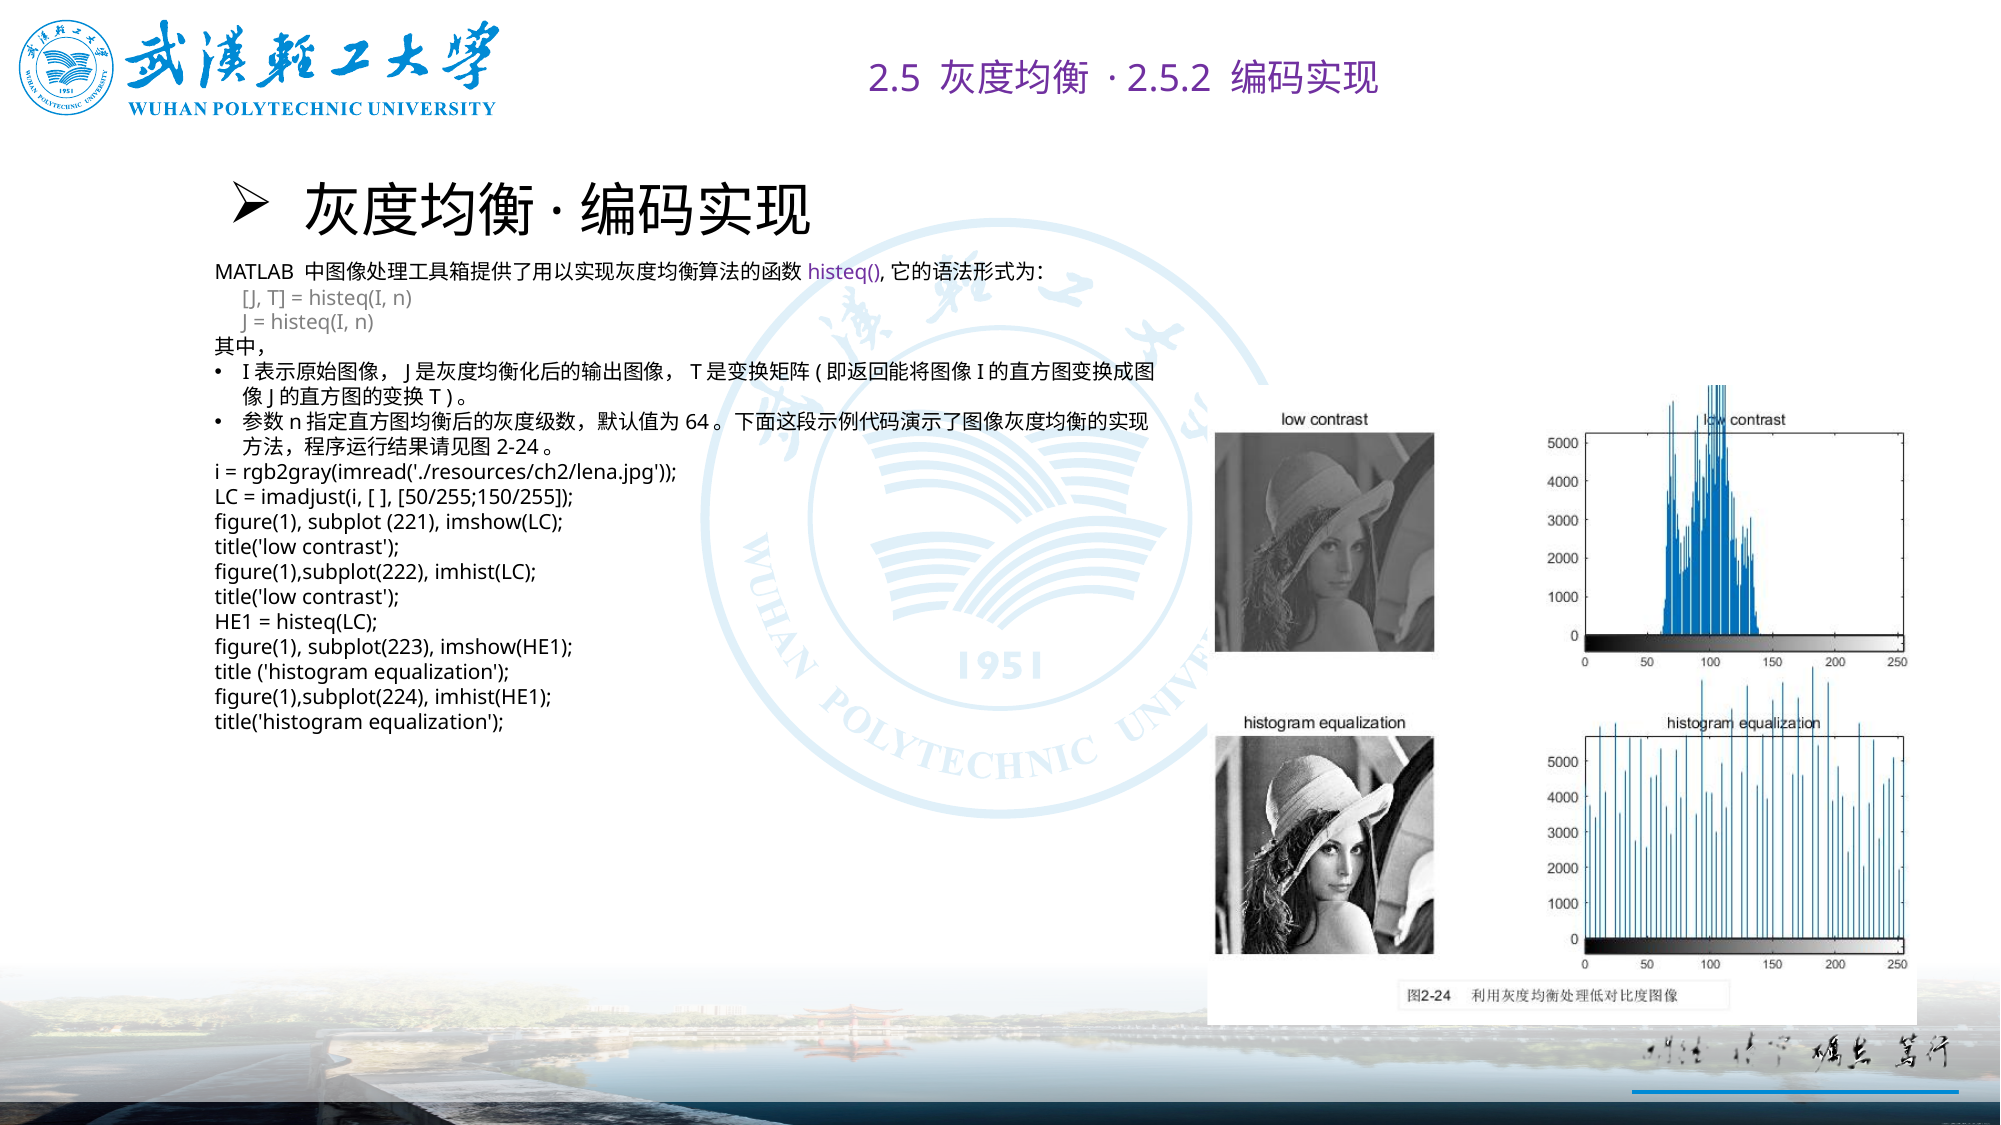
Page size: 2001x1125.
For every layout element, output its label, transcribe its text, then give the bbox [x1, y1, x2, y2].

picture [0, 1102, 2000, 1125]
picture [1632, 1090, 1961, 1094]
title 灰度均衡·编码实现 [213, 168, 1714, 252]
subtitle MATLAB 中图像处理工具箱提供了用以实现灰度均衡算法的函数histeq(),它的语法形式为： [J, T] = histeq(I, n) J = histeq(I, n) 其中， I表示原始图像，J是灰度均衡化后的输出图像，T是变换矩阵(即返回能将图像I的直方图变换成图像J的直方图的变换T )。 参数n指定直方图均衡后的灰度级数，默认值为64。下面这段示例代码演示了图像灰度均衡的实现方法，程序运行结果请见图2-24。 i = rgb2gray(imread('./resources/ch2/lena.jpg')); LC = imadjust(i, [ ], [50/255;150/255]); figure(1), subplot (221), imshow(LC); title('low contrast'); figure(1),subplot(222), imhist(LC); title('low contrast'); HE1 = histeq(LC); figure(1), subplot(223), imshow(HE1); title ('histogram equalization'); figure(1),subplot(224), imhist(HE1); title('histogram equalization'); [199, 251, 1172, 1025]
picture [1207, 385, 1917, 1025]
text_box 2.5 灰度均衡 · 2.5.2 编码实现 [644, 46, 1604, 107]
